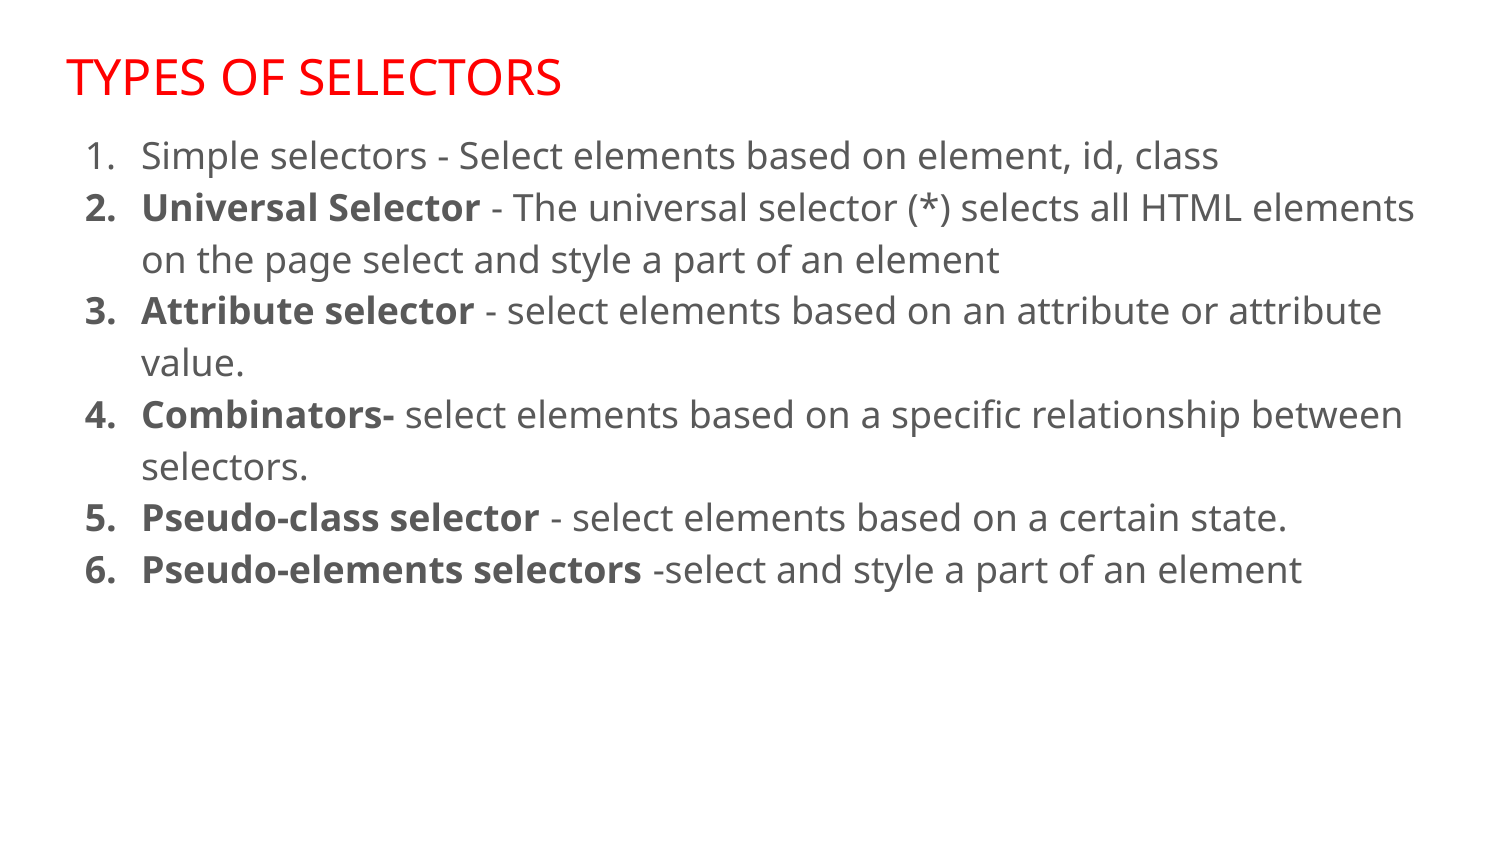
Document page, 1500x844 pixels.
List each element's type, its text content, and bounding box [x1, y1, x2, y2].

title TYPES OF SELECTORS [51, 0, 1449, 94]
list Simple selectors - Select elements based on element, id, class Universal Selector - The universal selector (*) selects all HTML elements on the page select and style a part of an element Attribute selector - select elements based on an attribute or attribute value. Combinators- select elements based on a specific relationship between selectors. Pseudo-class selector - select elements based on a certain state. Pseudo-elements selectors -select and style a part of an element [51, 110, 1449, 844]
